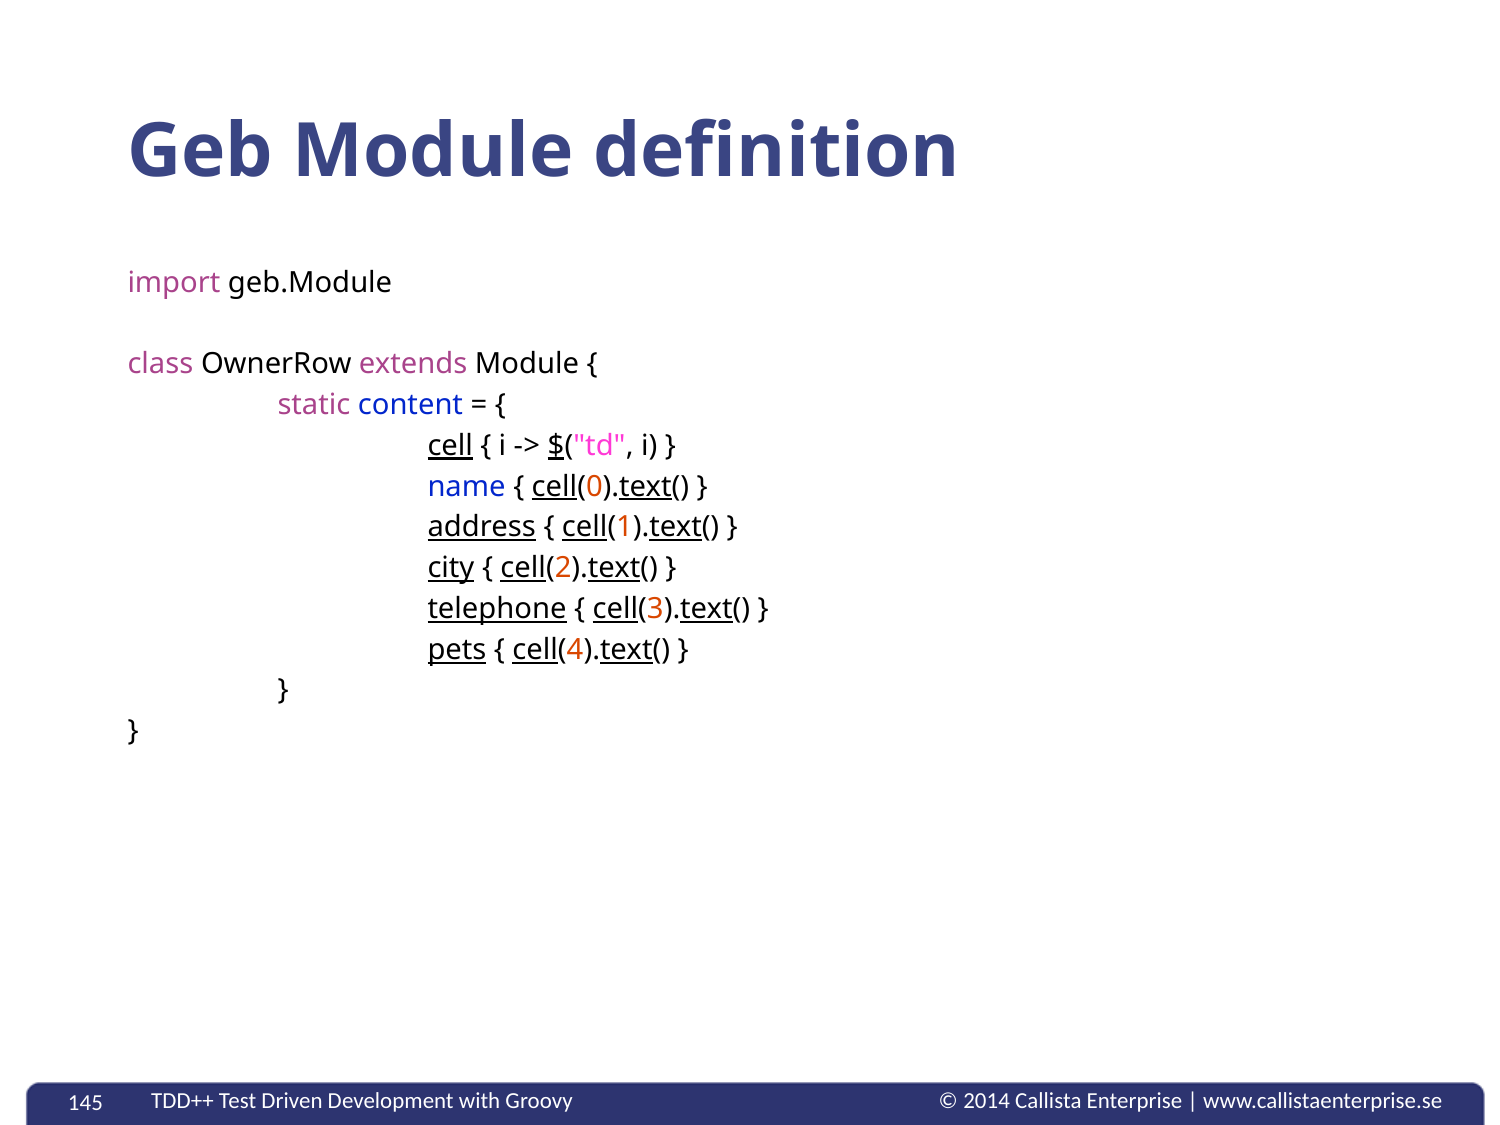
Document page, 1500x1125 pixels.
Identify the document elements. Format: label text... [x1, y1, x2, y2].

list import geb.Module class OwnerRow extends Module { static content = { cell { i -> $("td", i) } name { cell(0).text() } address { cell(1).text() } city { cell(2).text() } telephone { cell(3).text() } pets { cell(4).text() } } } [112, 255, 1380, 1024]
picture [0, 0, 1500, 1125]
title Geb Module definition [112, 93, 1388, 219]
